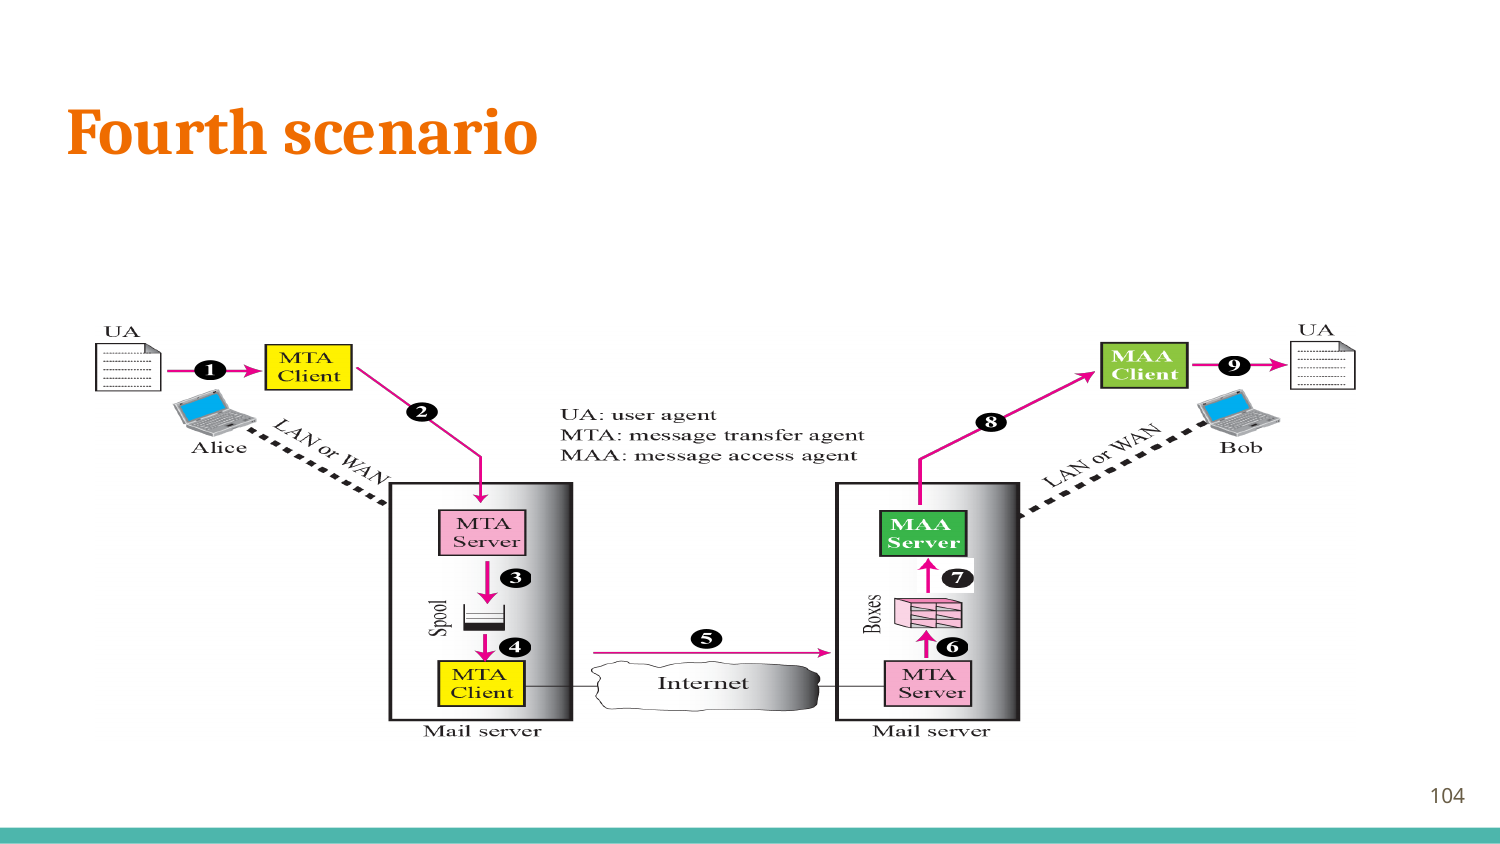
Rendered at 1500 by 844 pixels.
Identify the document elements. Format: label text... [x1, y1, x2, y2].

slide_number ‹#› [1389, 764, 1480, 830]
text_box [95, 322, 1356, 742]
title Fourth scenario [51, 72, 1449, 189]
